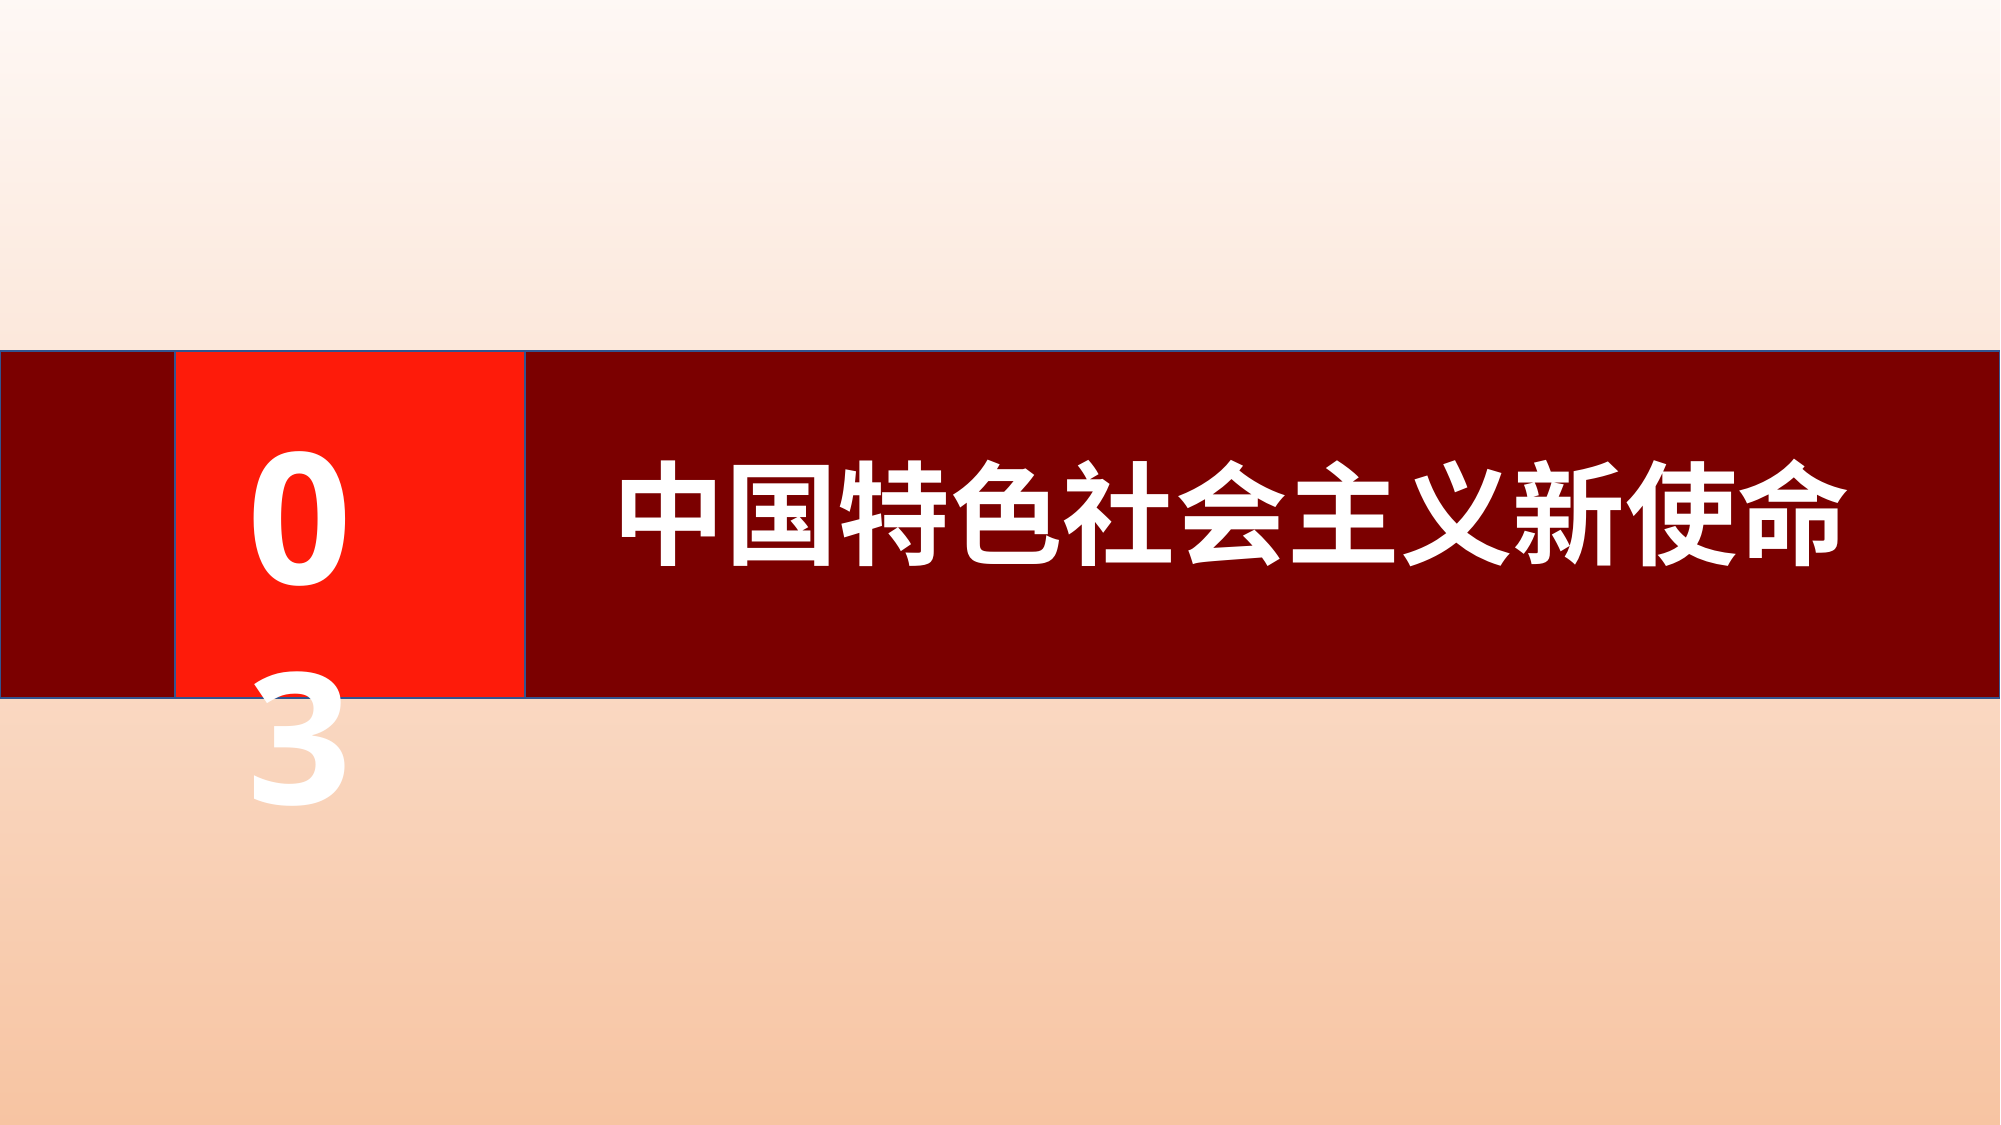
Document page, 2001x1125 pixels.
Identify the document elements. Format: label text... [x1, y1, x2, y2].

text_box 03 [232, 393, 468, 849]
text_box [0, 350, 174, 699]
text_box [174, 350, 526, 699]
text_box 中国特色社会主义新使命 [598, 436, 1927, 587]
text_box [526, 350, 2000, 699]
